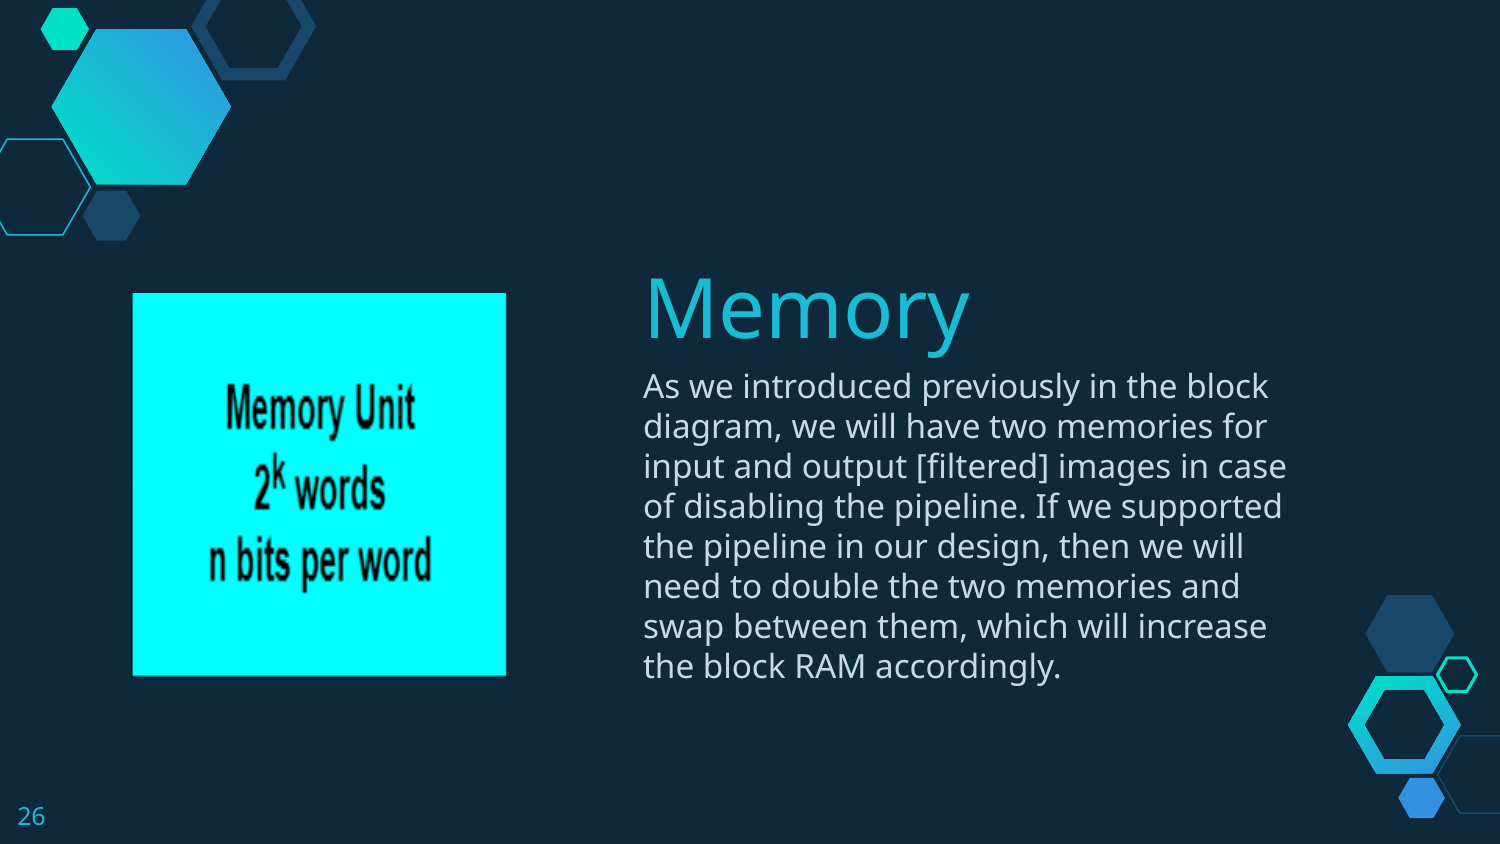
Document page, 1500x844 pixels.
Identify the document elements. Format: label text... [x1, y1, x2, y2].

title Memory [628, 239, 1447, 431]
subtitle As we introduced previously in the block diagram, we will have two memories for input and output [filtered] images in case of disabling the pipeline. If we supported the pipeline in our design, then we will need to double the two memories and swap between them, which will increase the block RAM accordingly. [628, 350, 1339, 480]
slide_number 26 [2, 785, 93, 844]
picture [131, 293, 508, 678]
